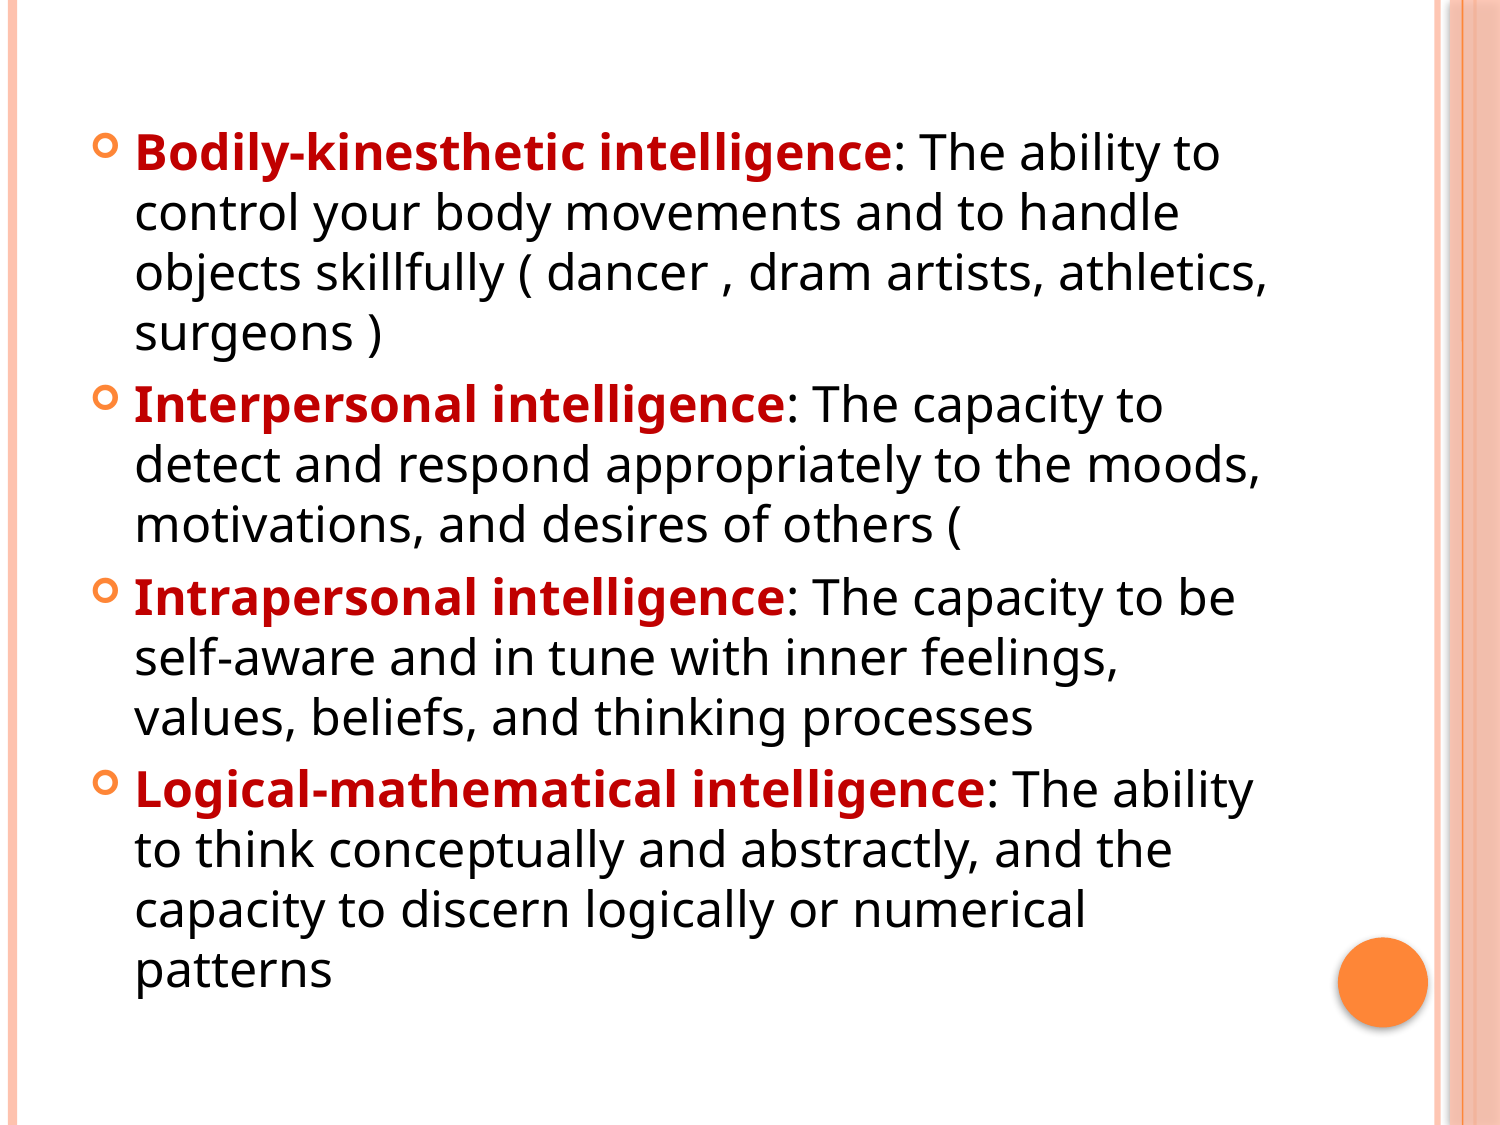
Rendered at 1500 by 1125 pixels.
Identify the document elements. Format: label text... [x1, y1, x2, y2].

list Bodily-kinesthetic intelligence: The ability to control your body movements and to handle objects skillfully ( dancer , dram artists, athletics, surgeons ) Interpersonal intelligence: The capacity to detect and respond appropriately to the moods, motivations, and desires of others ( Intrapersonal intelligence: The capacity to be self-aware and in tune with inner feelings, values, beliefs, and thinking processes Logical-mathematical intelligence: The ability to think conceptually and abstractly, and the capacity to discern logically or numerical patterns [75, 112, 1300, 1062]
